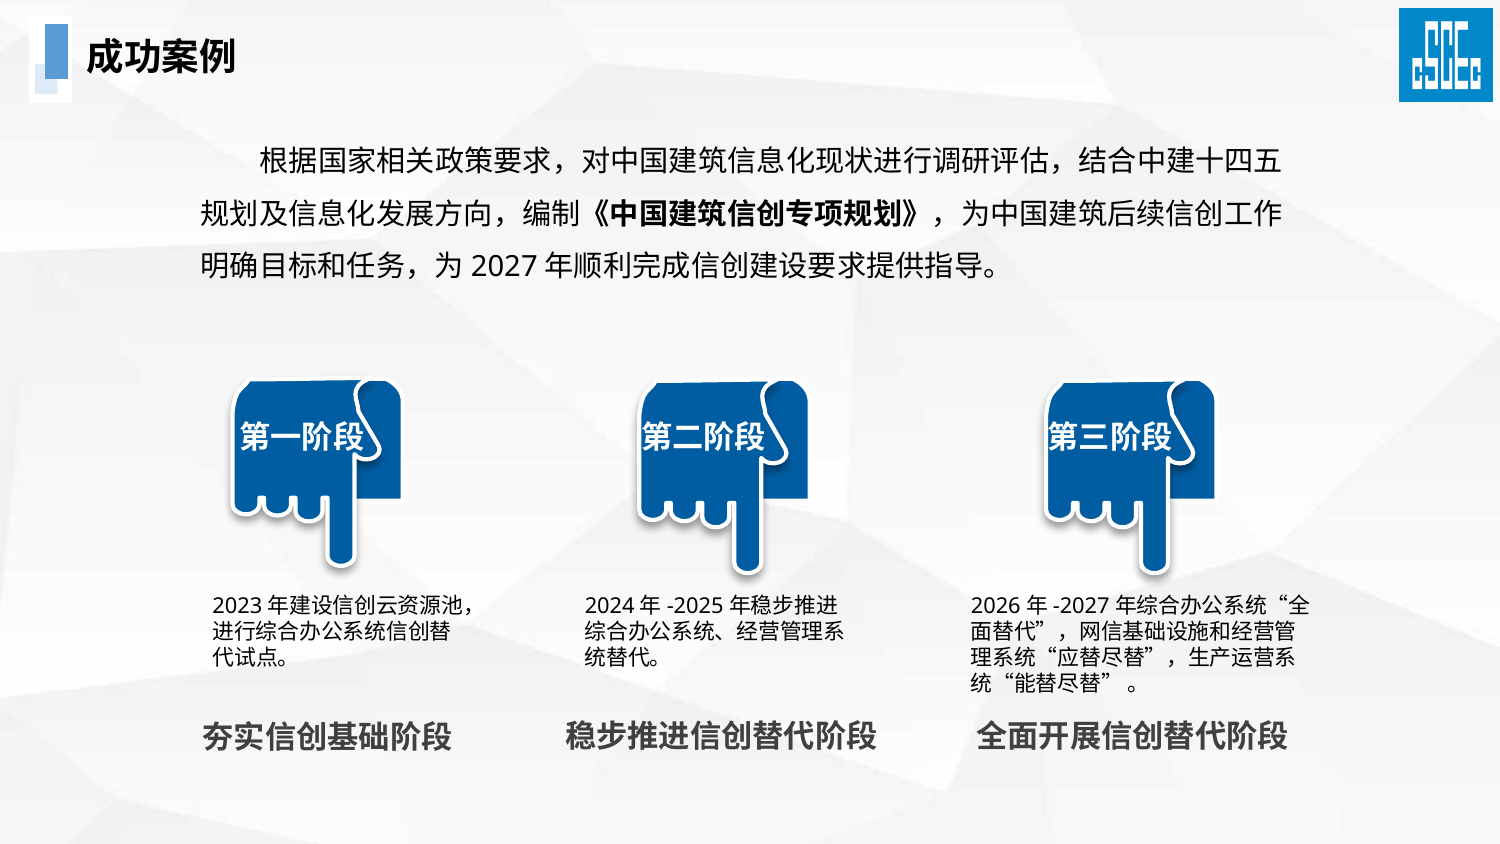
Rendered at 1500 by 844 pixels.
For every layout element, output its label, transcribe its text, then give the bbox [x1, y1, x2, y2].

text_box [168, 377, 1332, 765]
text_box 根据国家相关政策要求，对中国建筑信息化现状进行调研评估，结合中建十四五规划及信息化发展方向，编制《中国建筑信创专项规划》，为中国建筑后续信创工作明确目标和任务，为2027年顺利完成信创建设要求提供指导。 [185, 117, 1317, 290]
picture [0, 0, 1500, 844]
title 成功案例 [77, 26, 609, 84]
